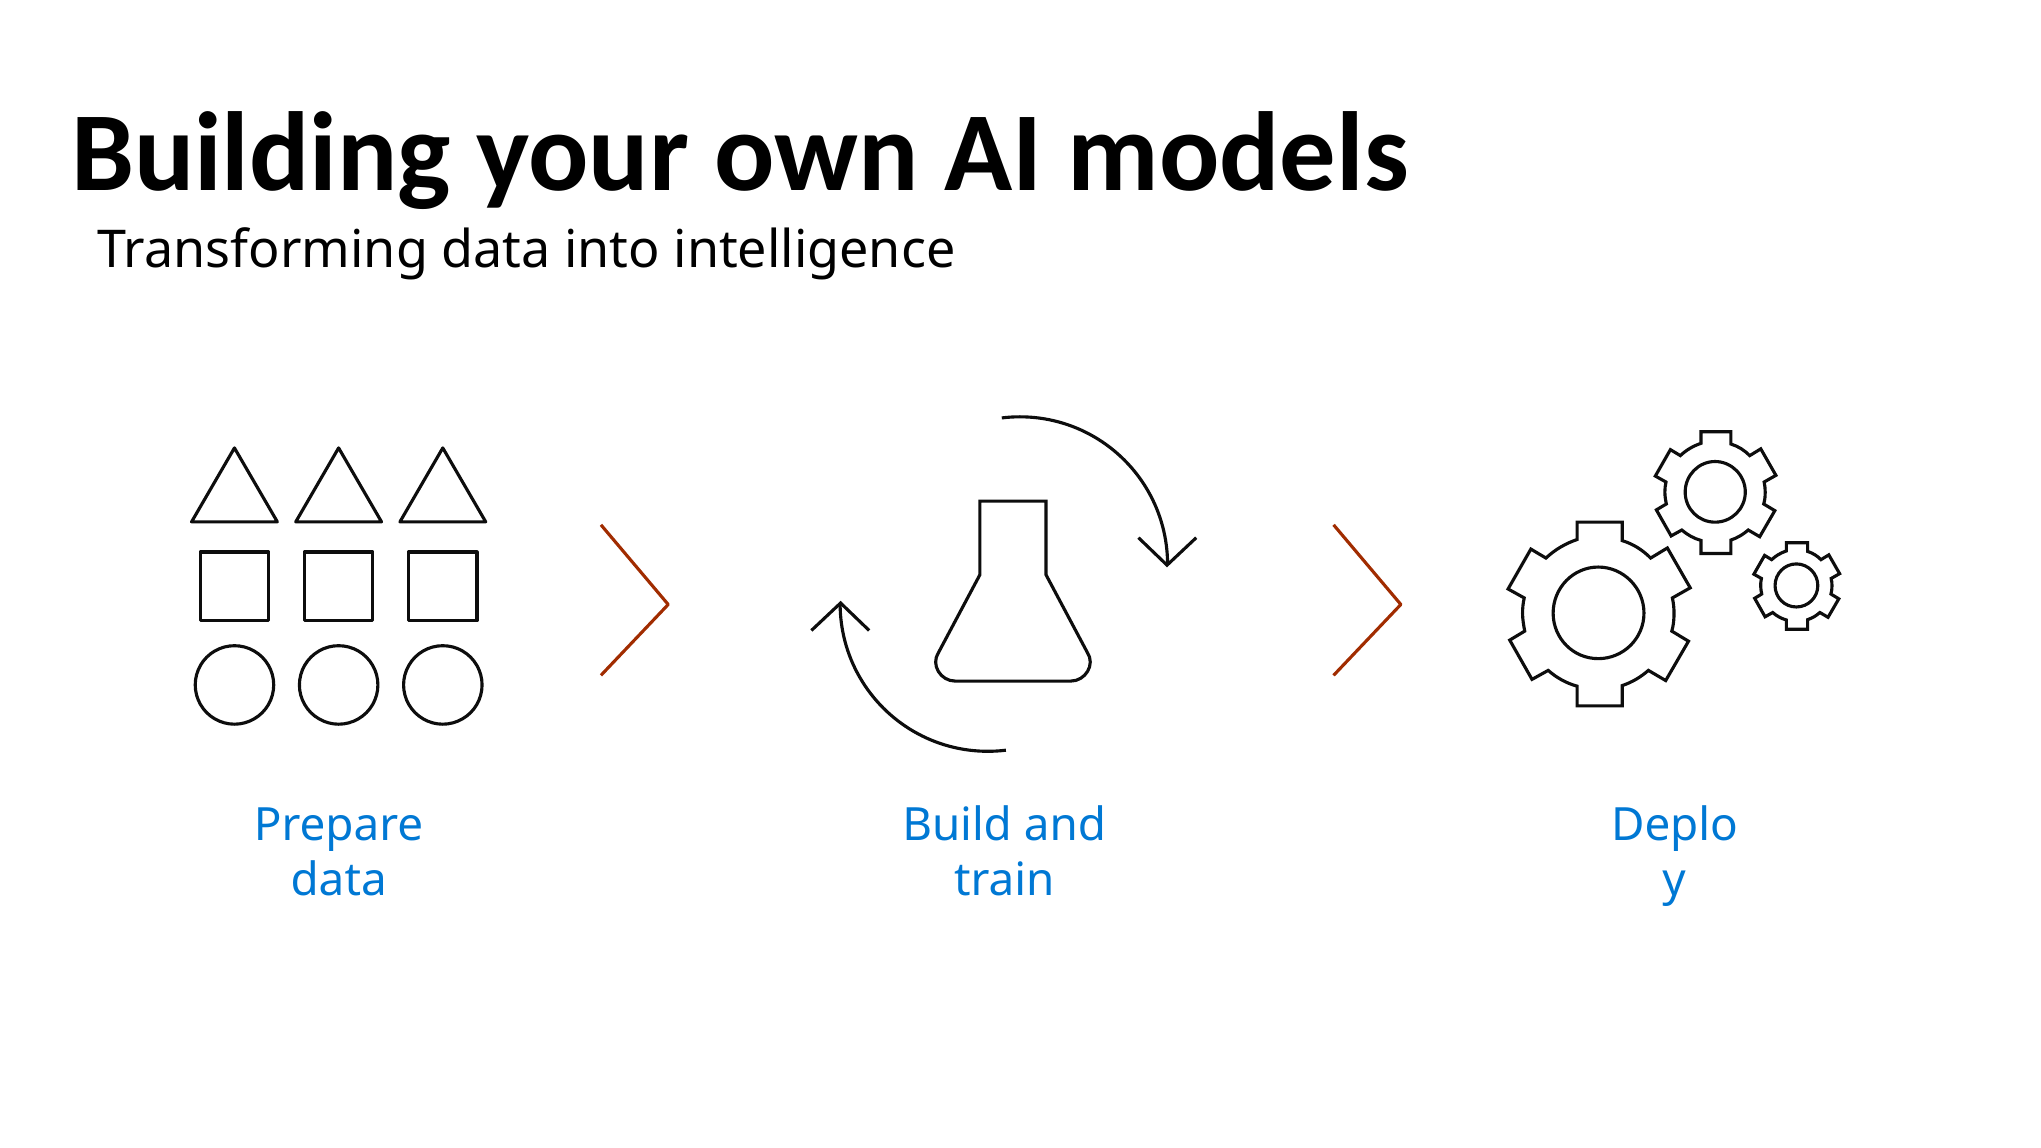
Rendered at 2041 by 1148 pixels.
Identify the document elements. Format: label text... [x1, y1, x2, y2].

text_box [811, 416, 1197, 752]
text_box Build and train [834, 787, 1174, 858]
text_box [600, 524, 669, 676]
title Building your own AI models [71, 50, 1969, 178]
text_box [191, 447, 486, 725]
text_box Prepare data [189, 787, 488, 858]
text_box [1507, 431, 1840, 707]
list Transforming data into intelligence [97, 222, 1996, 268]
text_box Deploy [1584, 787, 1764, 858]
text_box [1333, 524, 1401, 676]
